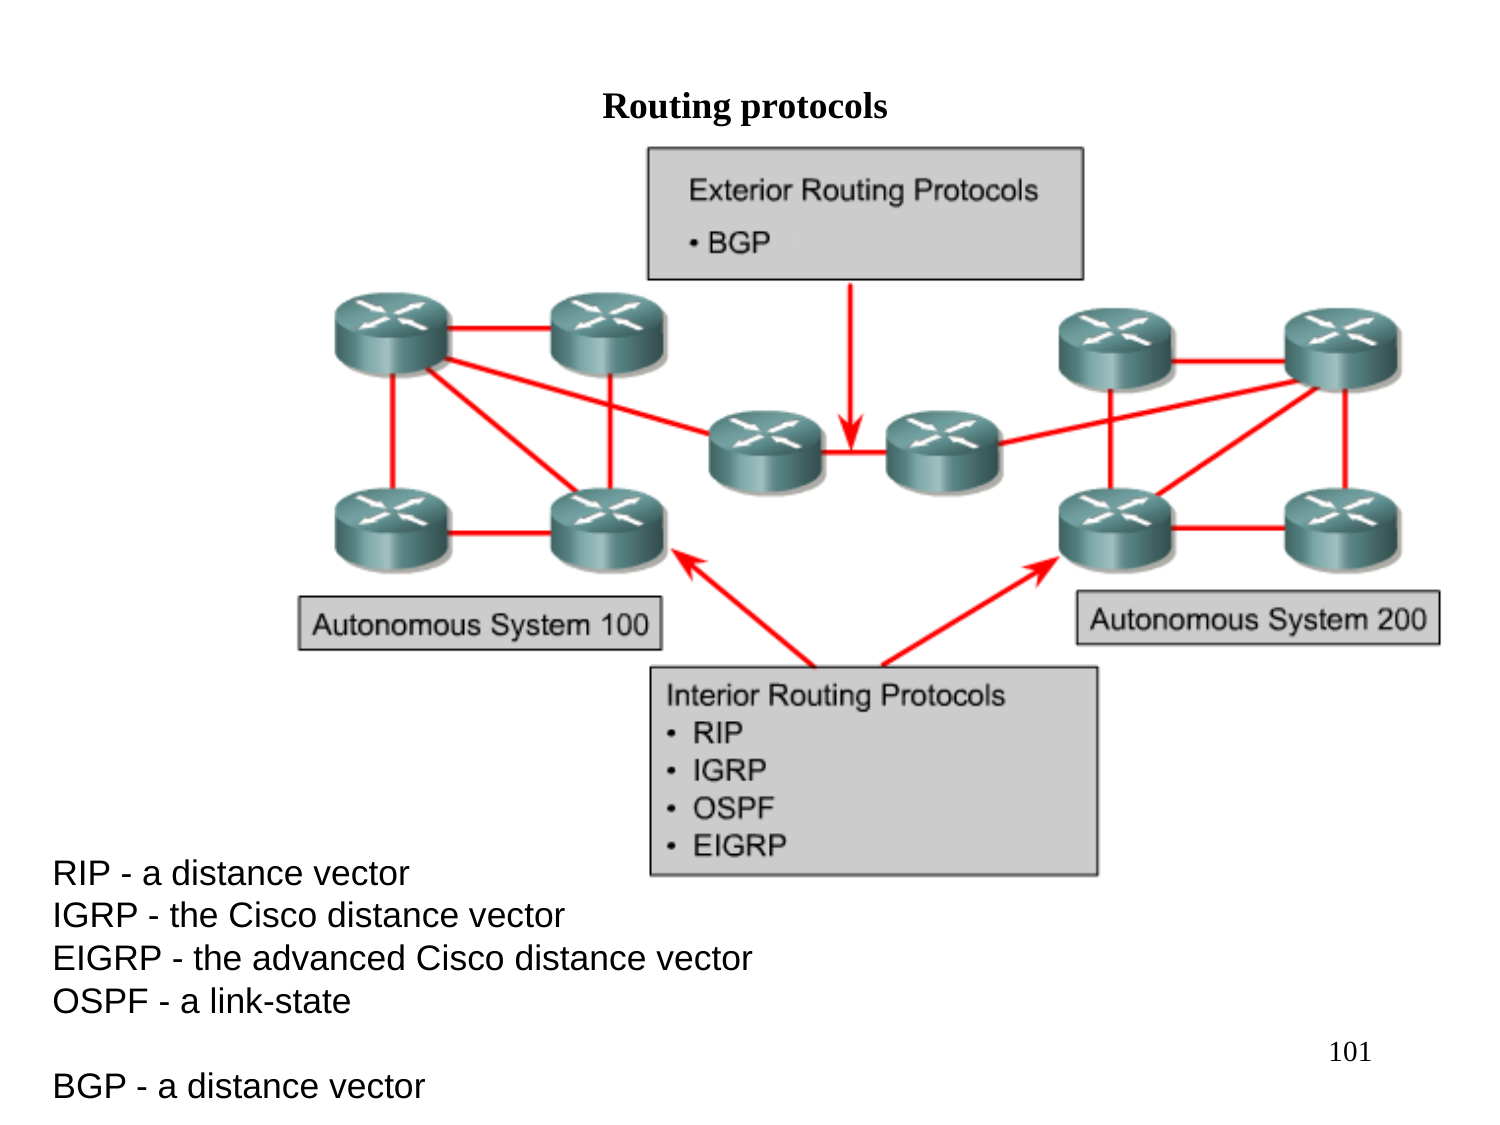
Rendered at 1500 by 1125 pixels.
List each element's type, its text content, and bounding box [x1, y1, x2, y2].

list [287, 137, 1451, 886]
text_box RIP - a distance vector IGRP - the Cisco distance vector EIGRP - the advanced Cisco distance vector OSPF - a link-state BGP - a distance vector [37, 842, 769, 1113]
title Routing protocols [75, 45, 1425, 163]
slide_number 101 [1074, 1024, 1388, 1101]
